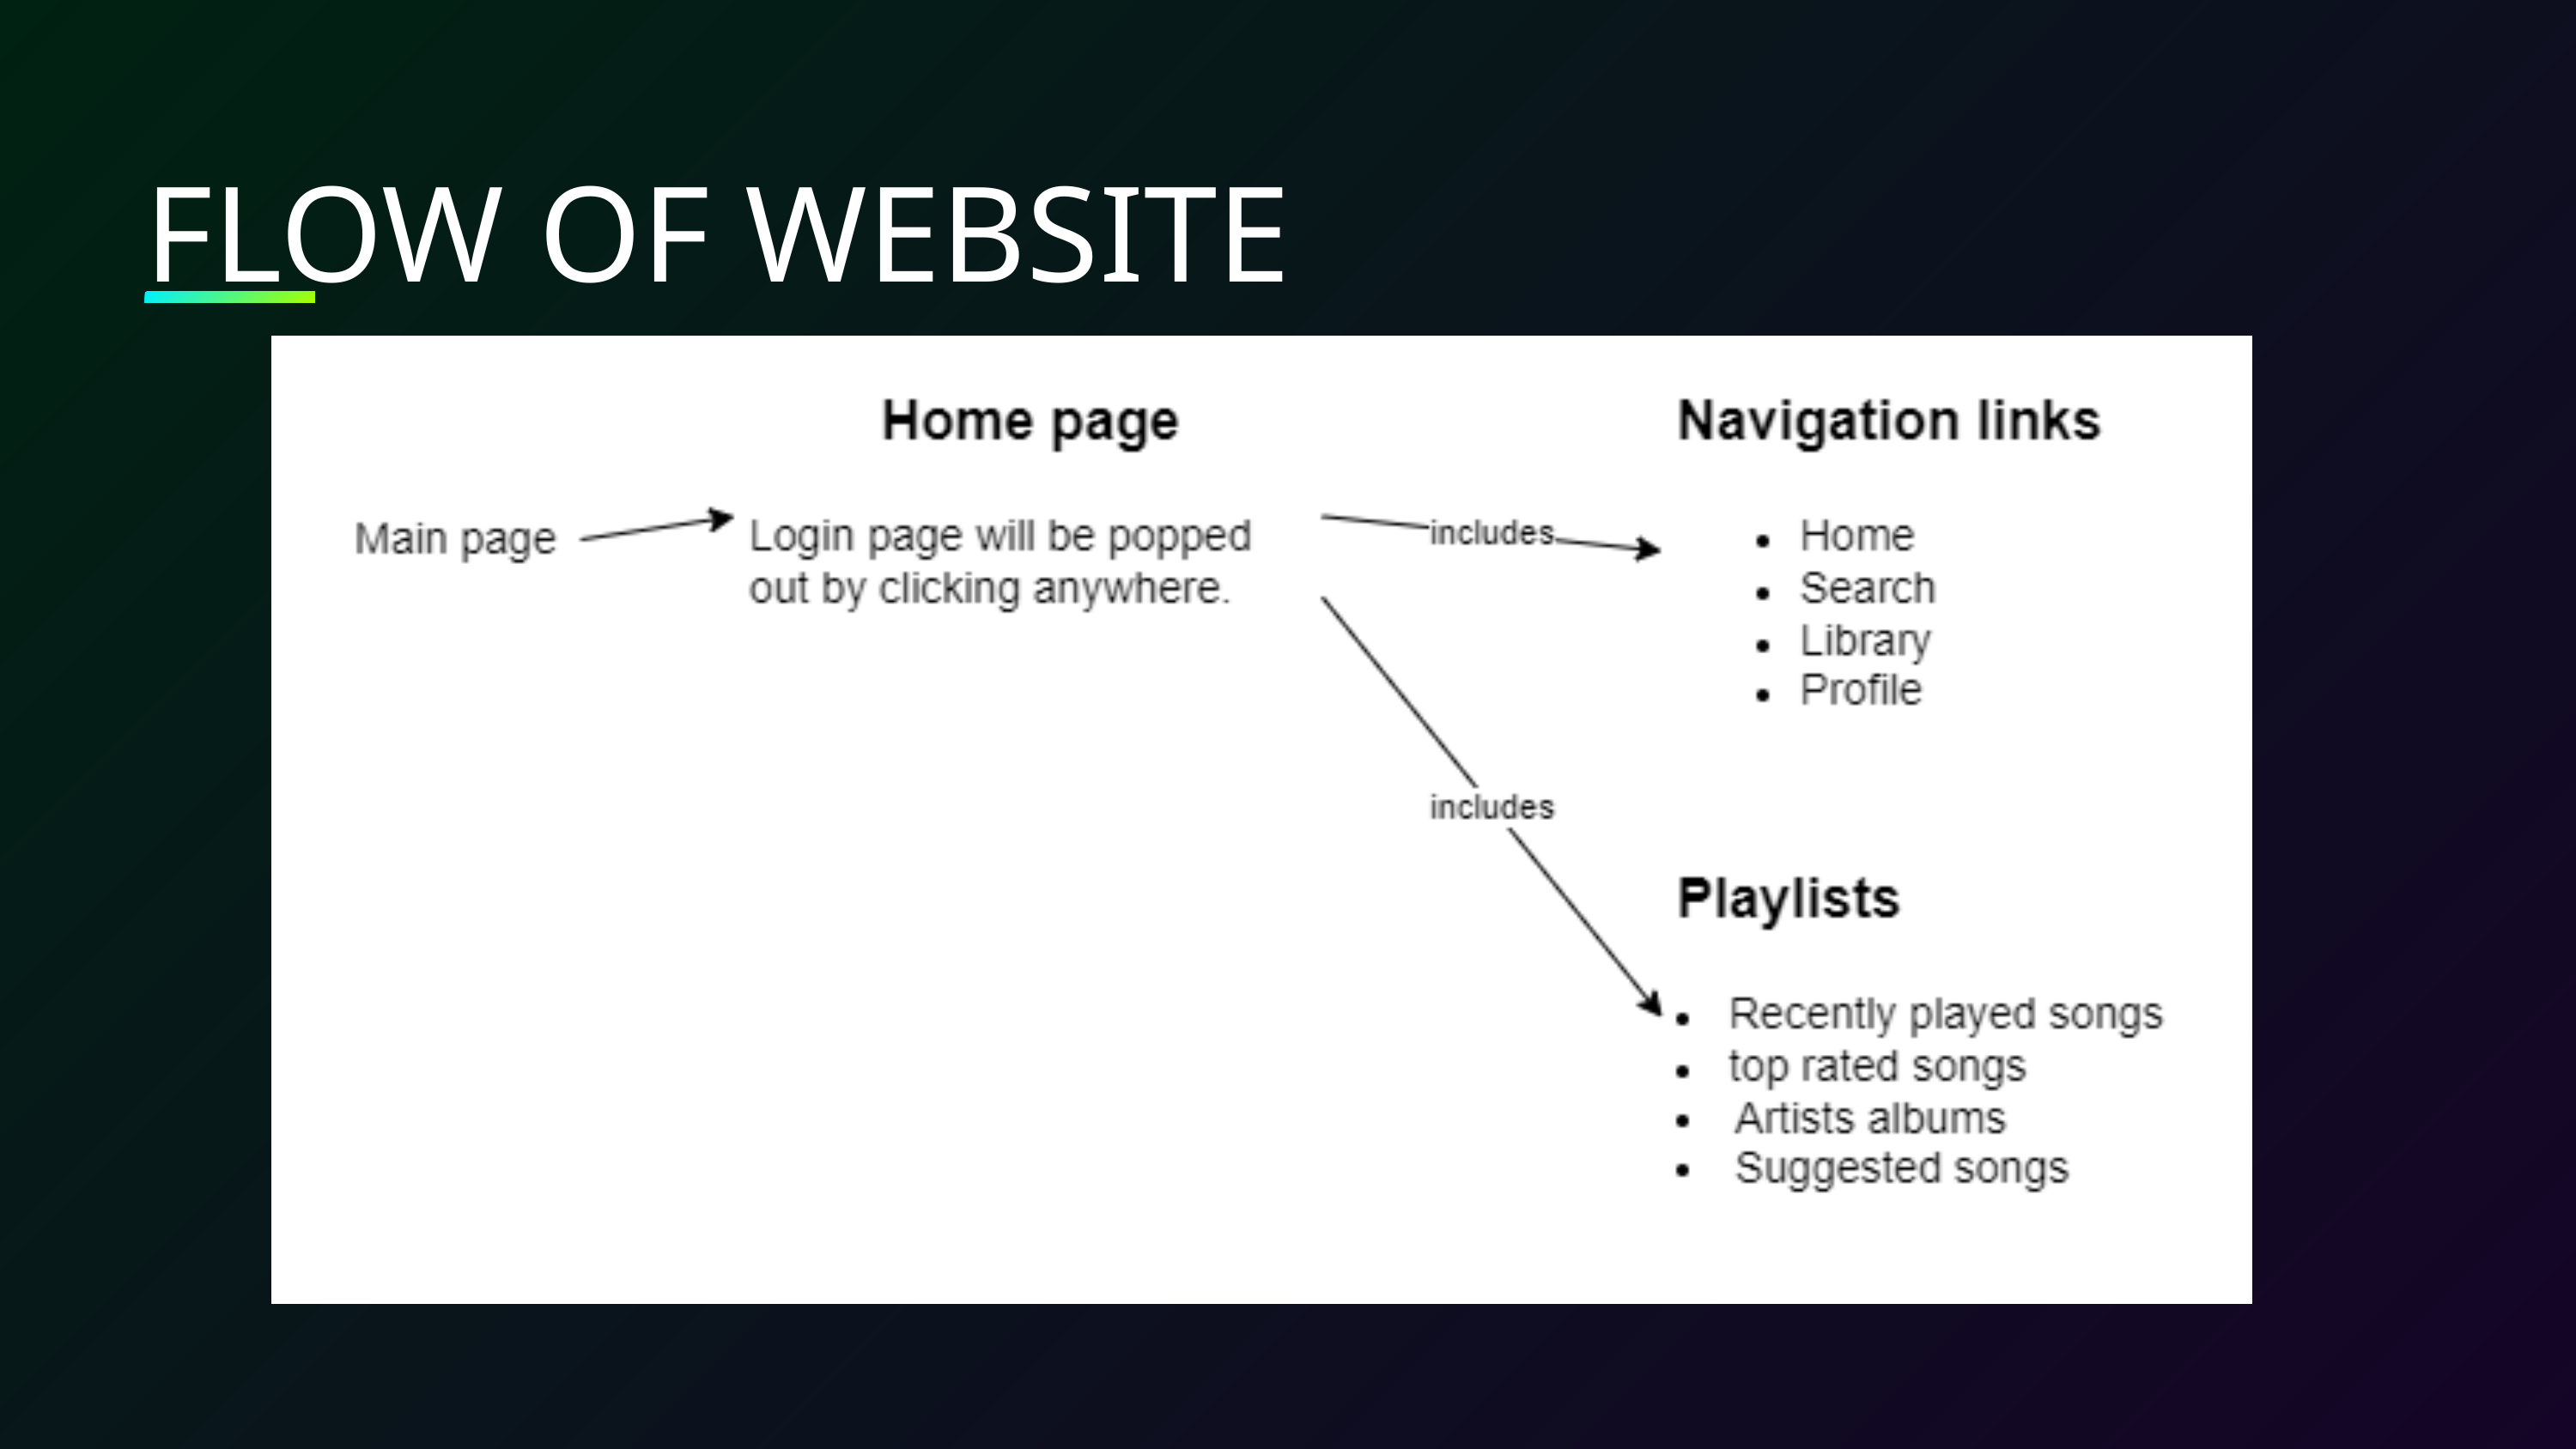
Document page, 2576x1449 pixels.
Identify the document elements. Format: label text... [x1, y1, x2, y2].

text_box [144, 291, 315, 303]
text_box [271, 336, 2252, 1304]
text_box FLOW OF WEBSITE [144, 123, 1355, 308]
